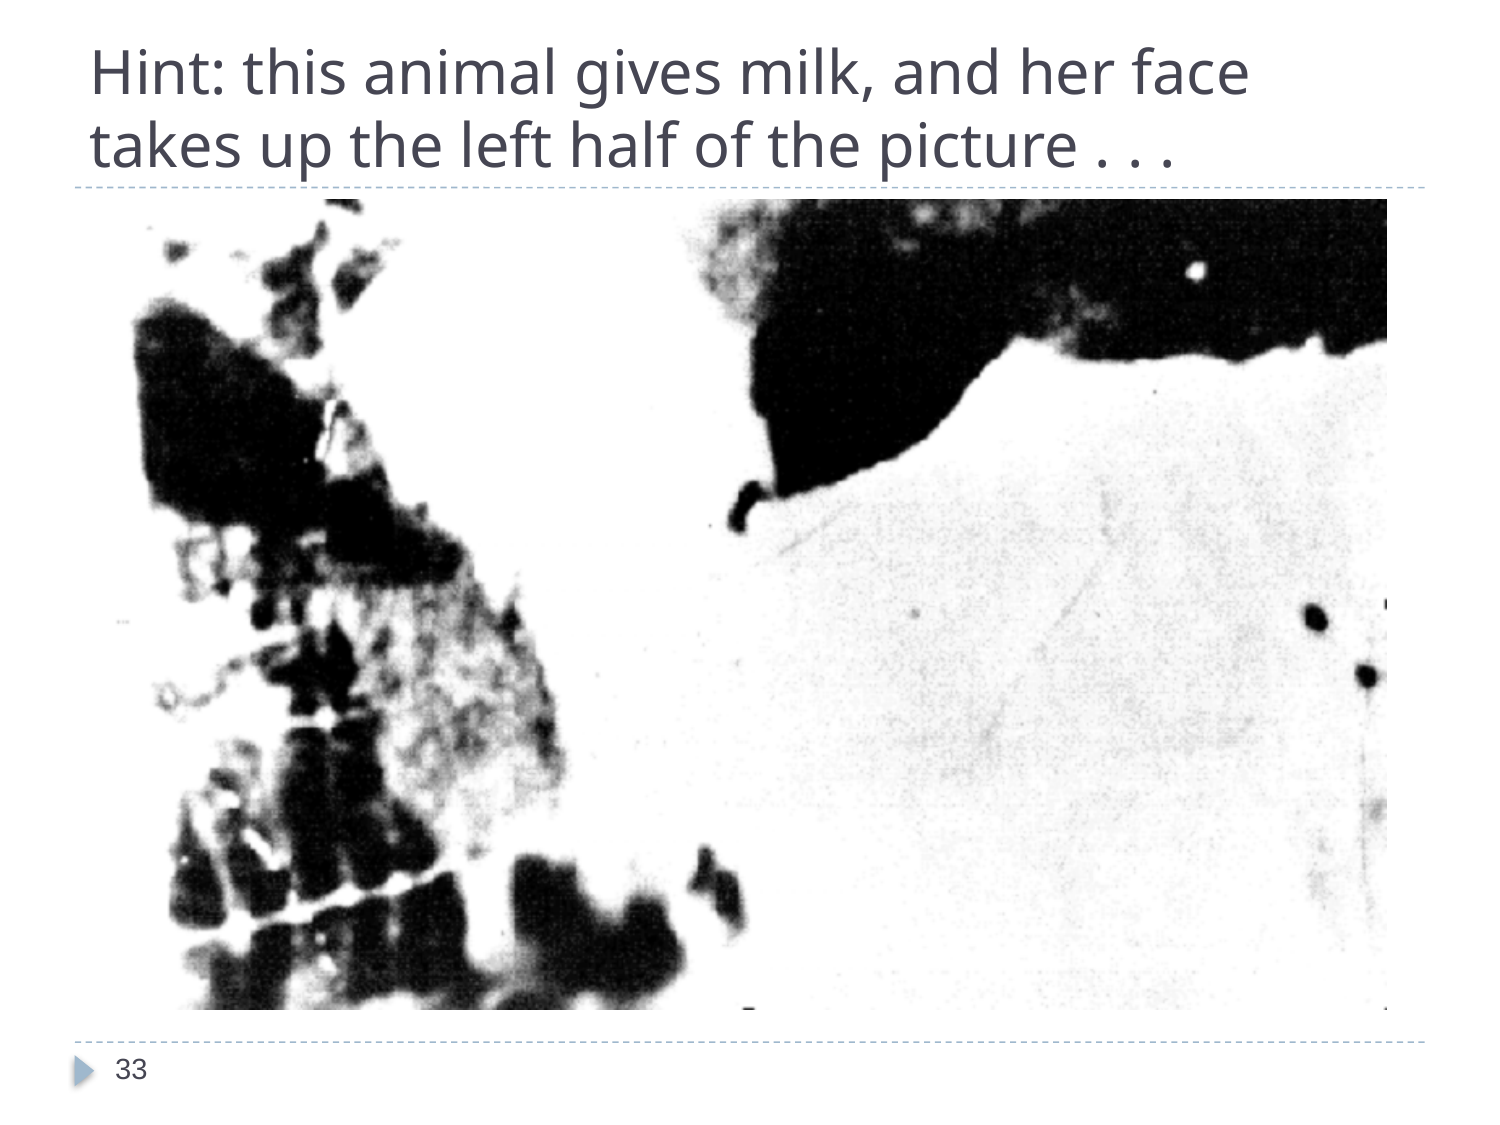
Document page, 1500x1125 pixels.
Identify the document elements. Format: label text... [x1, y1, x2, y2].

title Hint: this animal gives milk, and her face takes up the left half of the picture . . . [75, 24, 1425, 188]
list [113, 199, 1387, 1011]
slide_number 33 [100, 1042, 426, 1103]
